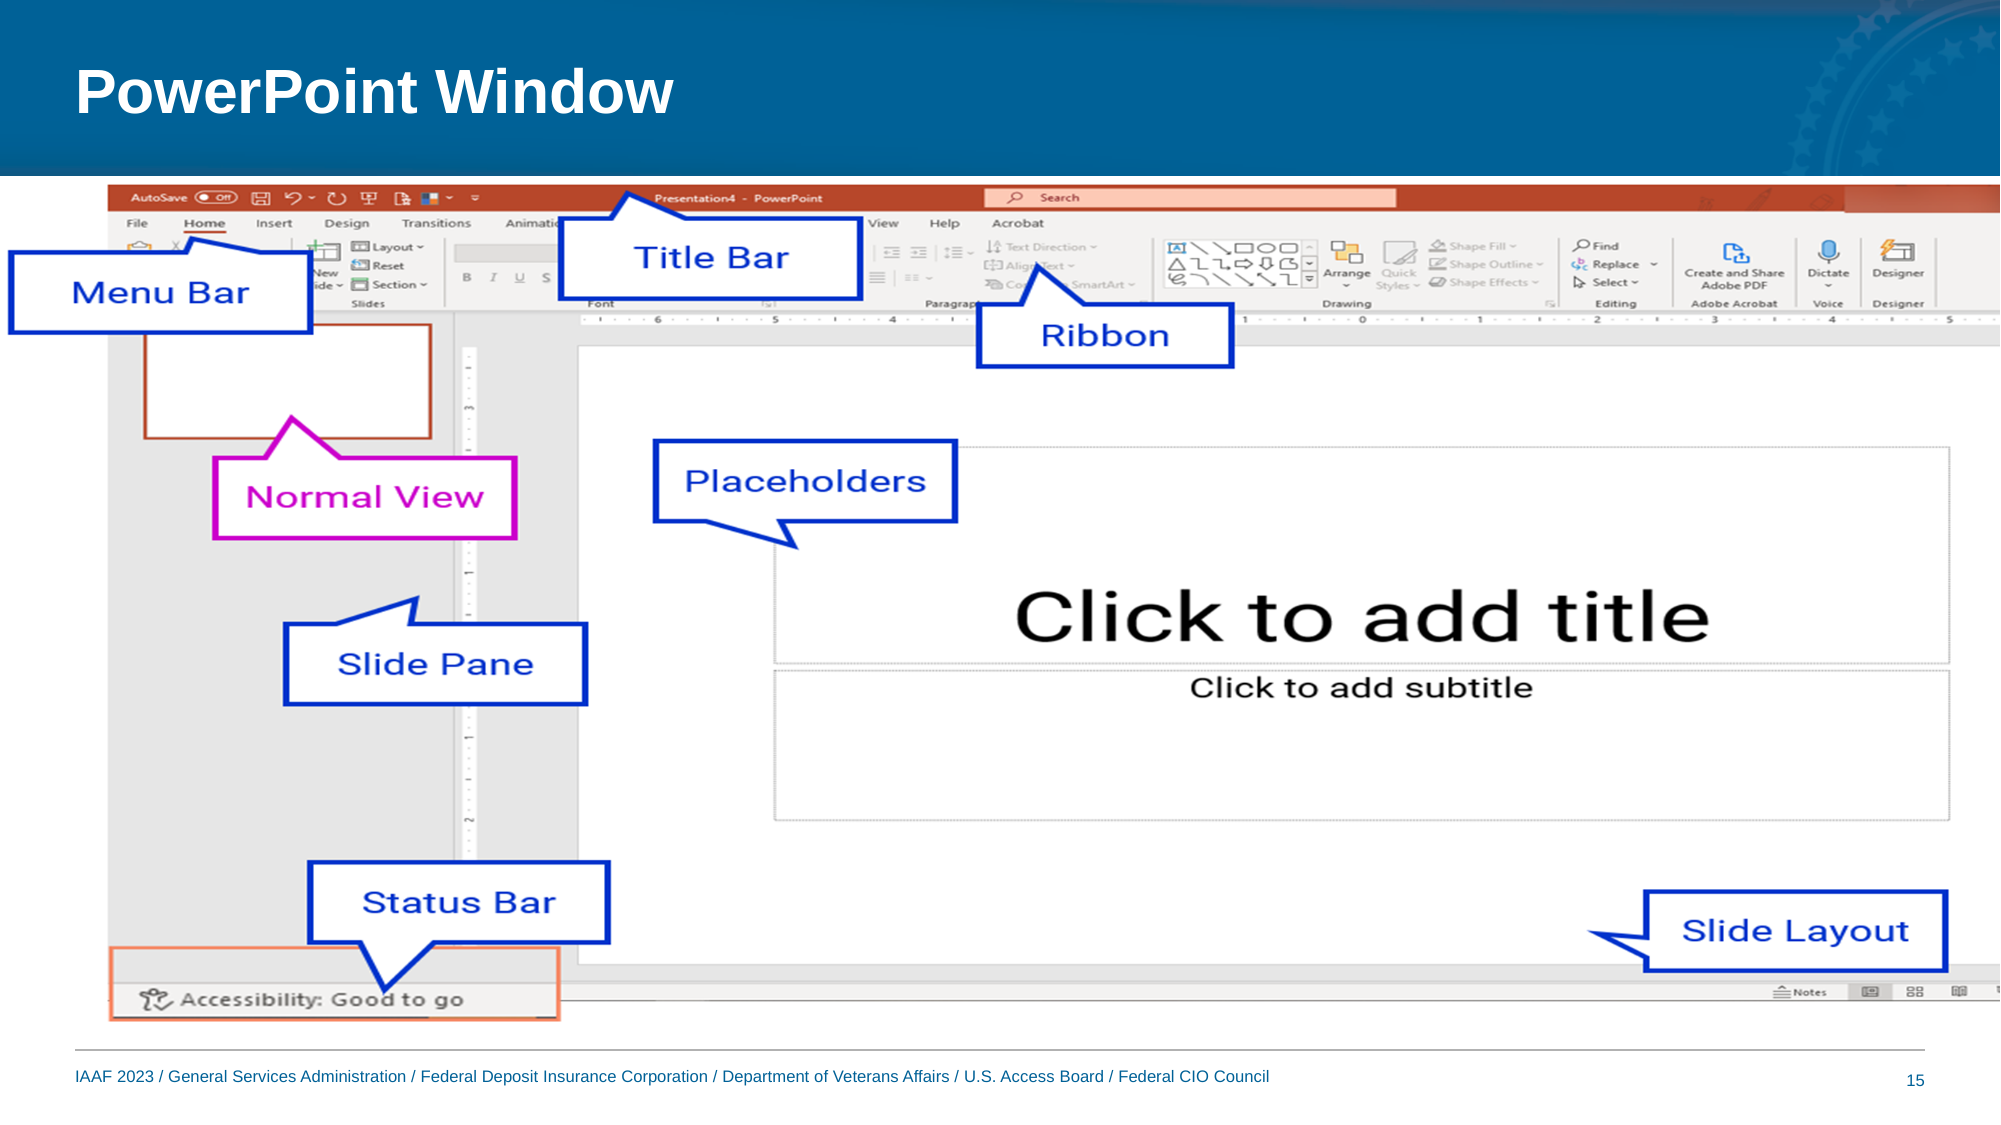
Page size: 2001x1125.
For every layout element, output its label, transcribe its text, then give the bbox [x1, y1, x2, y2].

title PowerPoint Window [75, 52, 1800, 128]
picture [0, 0, 2000, 1036]
slide_number 15 [1880, 1065, 1925, 1095]
